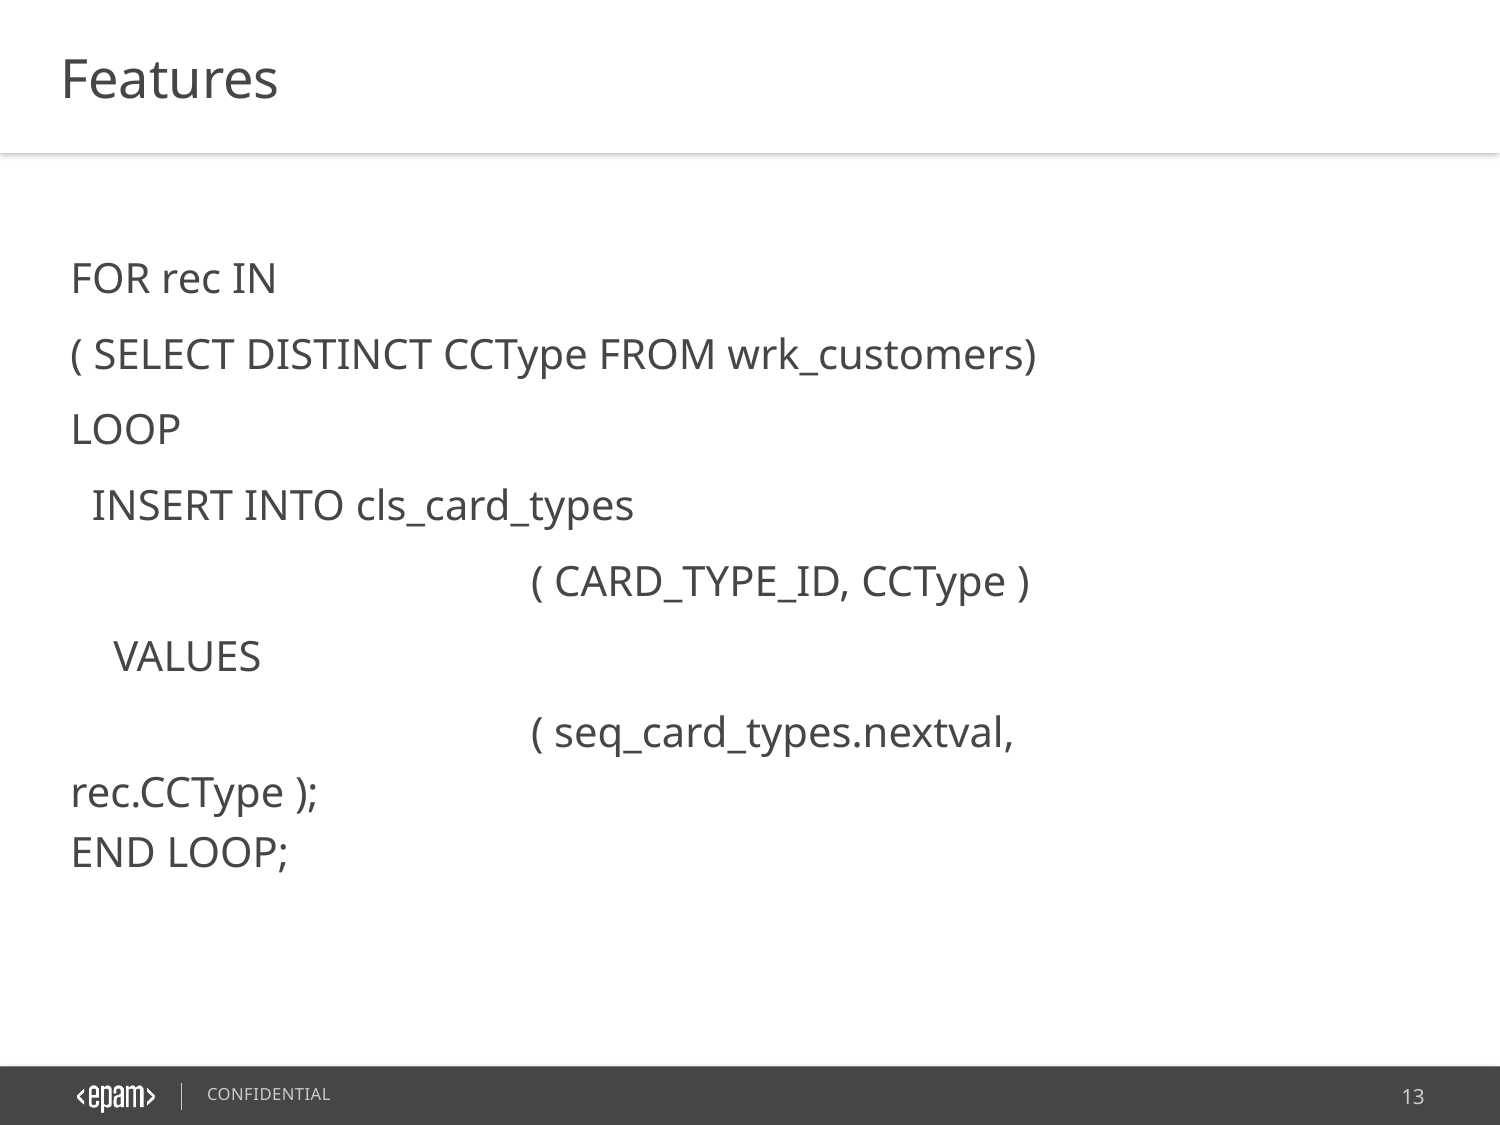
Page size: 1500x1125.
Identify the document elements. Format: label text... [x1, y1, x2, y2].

list Features [0, 0, 1500, 153]
picture [76, 1085, 155, 1113]
list FOR rec IN ( SELECT DISTINCT CCType FROM wrk_customers) LOOP INSERT INTO cls_card_types ( CARD_TYPE_ID, CCType ) VALUES ( seq_card_types.nextval, rec.CCType ); END LOOP; [59, 236, 1150, 963]
